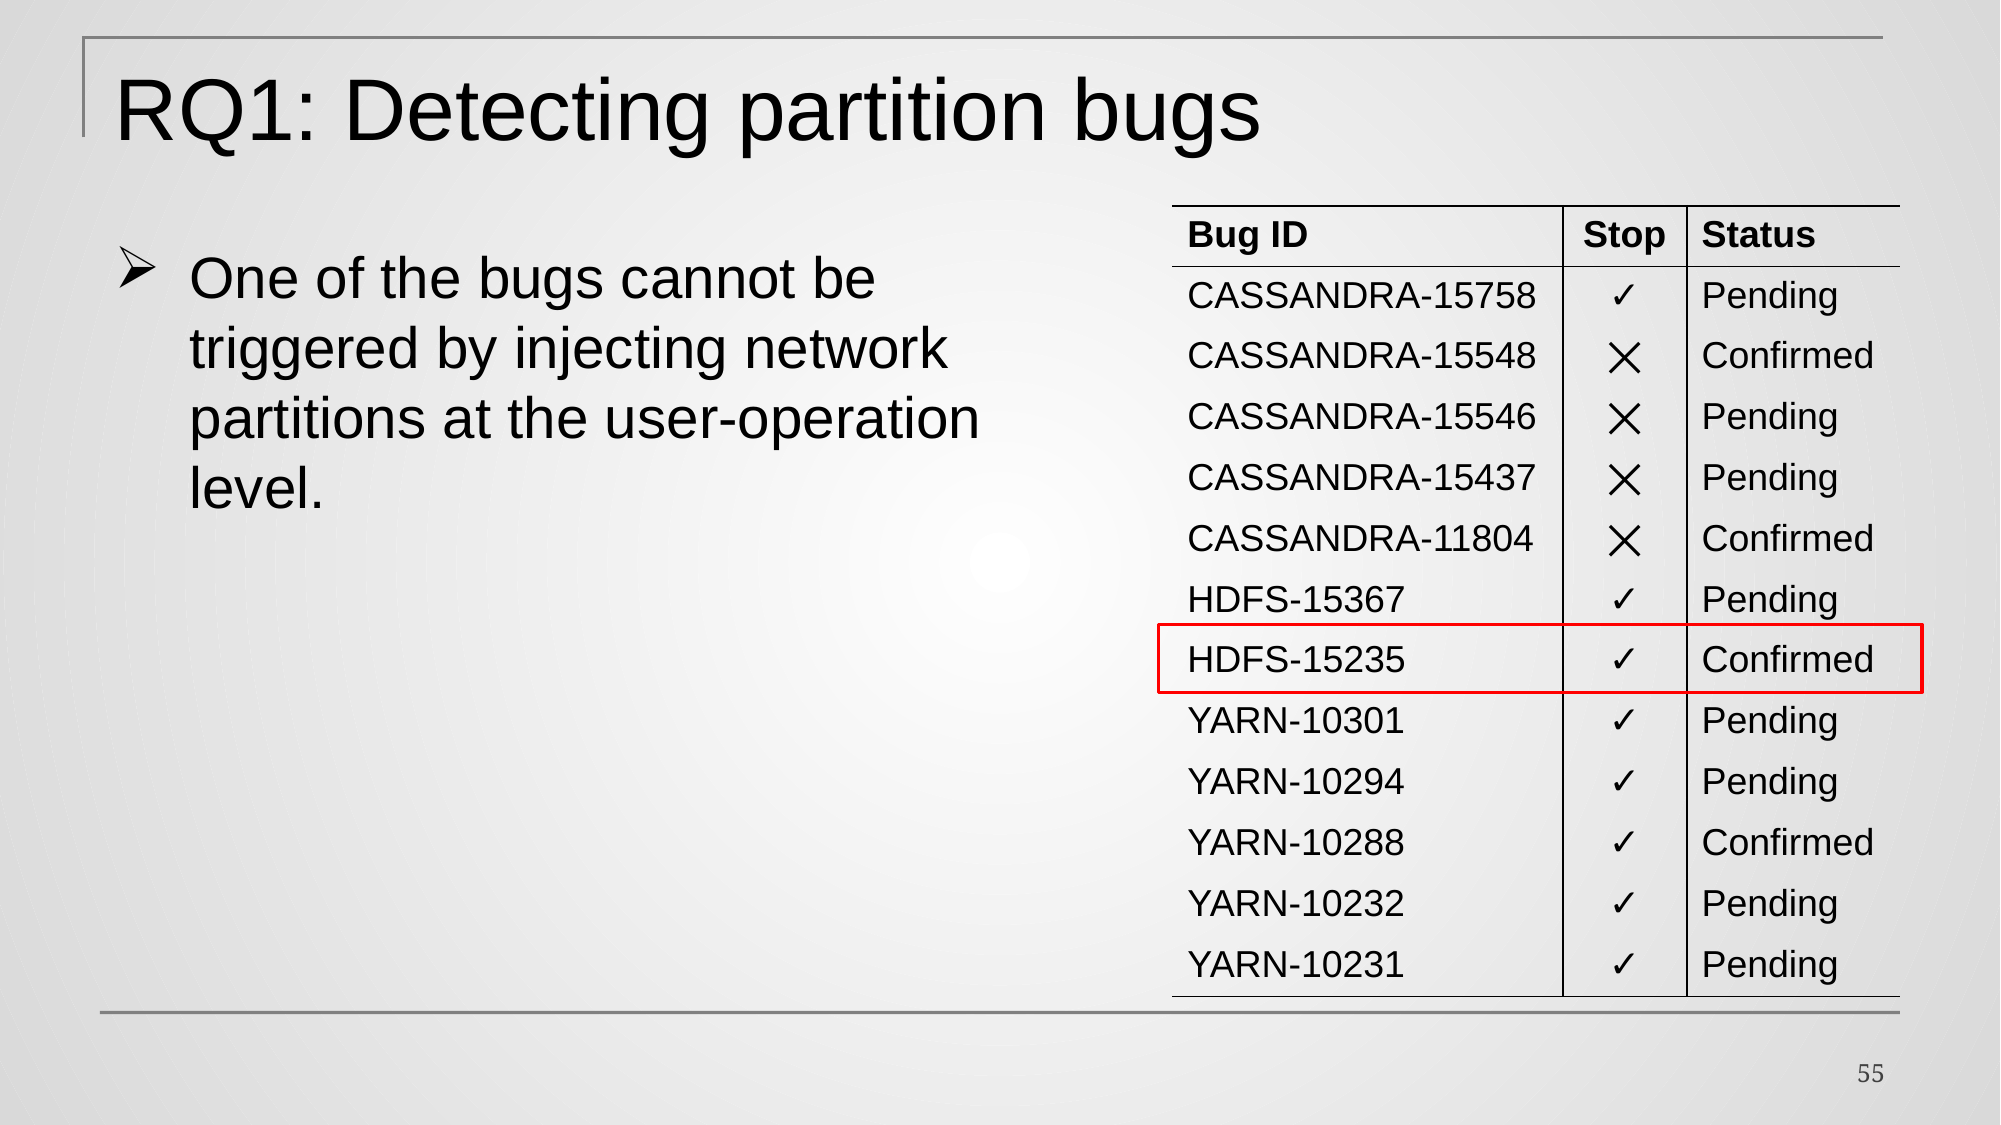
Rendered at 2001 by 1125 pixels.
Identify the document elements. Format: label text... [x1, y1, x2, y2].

table_cell ✓ [1564, 693, 1686, 753]
table_cell ✓ [1564, 814, 1686, 875]
table_cell Confirmed [1688, 327, 1900, 388]
table_cell Pending [1688, 571, 1900, 624]
table_cell ✓ [1564, 267, 1686, 327]
table_cell Pending [1688, 449, 1900, 510]
table_cell ⨉ [1564, 449, 1686, 510]
table_header Stop [1564, 207, 1686, 266]
table_cell YARN-10294 [1172, 753, 1562, 814]
table_cell ✓ [1564, 936, 1686, 996]
slide_number 55 [1433, 1023, 1901, 1100]
table_cell CASSANDRA-11804 [1172, 510, 1562, 571]
table_cell ⨉ [1564, 327, 1686, 388]
table_cell YARN-10231 [1172, 936, 1562, 996]
table_header Bug ID [1172, 207, 1562, 266]
table_cell ⨉ [1564, 388, 1686, 449]
table_cell CASSANDRA-15546 [1172, 388, 1562, 449]
table_cell Pending [1688, 936, 1900, 996]
table_cell Pending [1688, 875, 1900, 936]
table_cell Pending [1688, 753, 1900, 814]
table_cell Confirmed [1688, 510, 1900, 571]
table_cell Pending [1688, 693, 1900, 753]
title RQ1: Detecting partition bugs [99, 45, 1900, 233]
table_cell YARN-10301 [1172, 693, 1562, 753]
table_cell Pending [1688, 267, 1900, 327]
table_cell ⨉ [1564, 510, 1686, 571]
table_cell HDFS-15367 [1172, 571, 1562, 624]
table_cell Pending [1688, 388, 1900, 449]
text_box [1158, 624, 1922, 693]
table_cell Confirmed [1688, 814, 1900, 875]
table_header Status [1688, 207, 1900, 266]
table_cell YARN-10288 [1172, 814, 1562, 875]
table_cell CASSANDRA-15437 [1172, 449, 1562, 510]
table_cell YARN-10232 [1172, 875, 1562, 936]
table_cell ✓ [1564, 753, 1686, 814]
table_cell CASSANDRA-15548 [1172, 327, 1562, 388]
table_cell ✓ [1564, 875, 1686, 936]
table_cell CASSANDRA-15758 [1172, 267, 1562, 327]
text_box One of the bugs cannot be triggered by injecting network partitions at the user-operation level. [99, 232, 1105, 528]
table_cell ✓ [1564, 571, 1686, 624]
